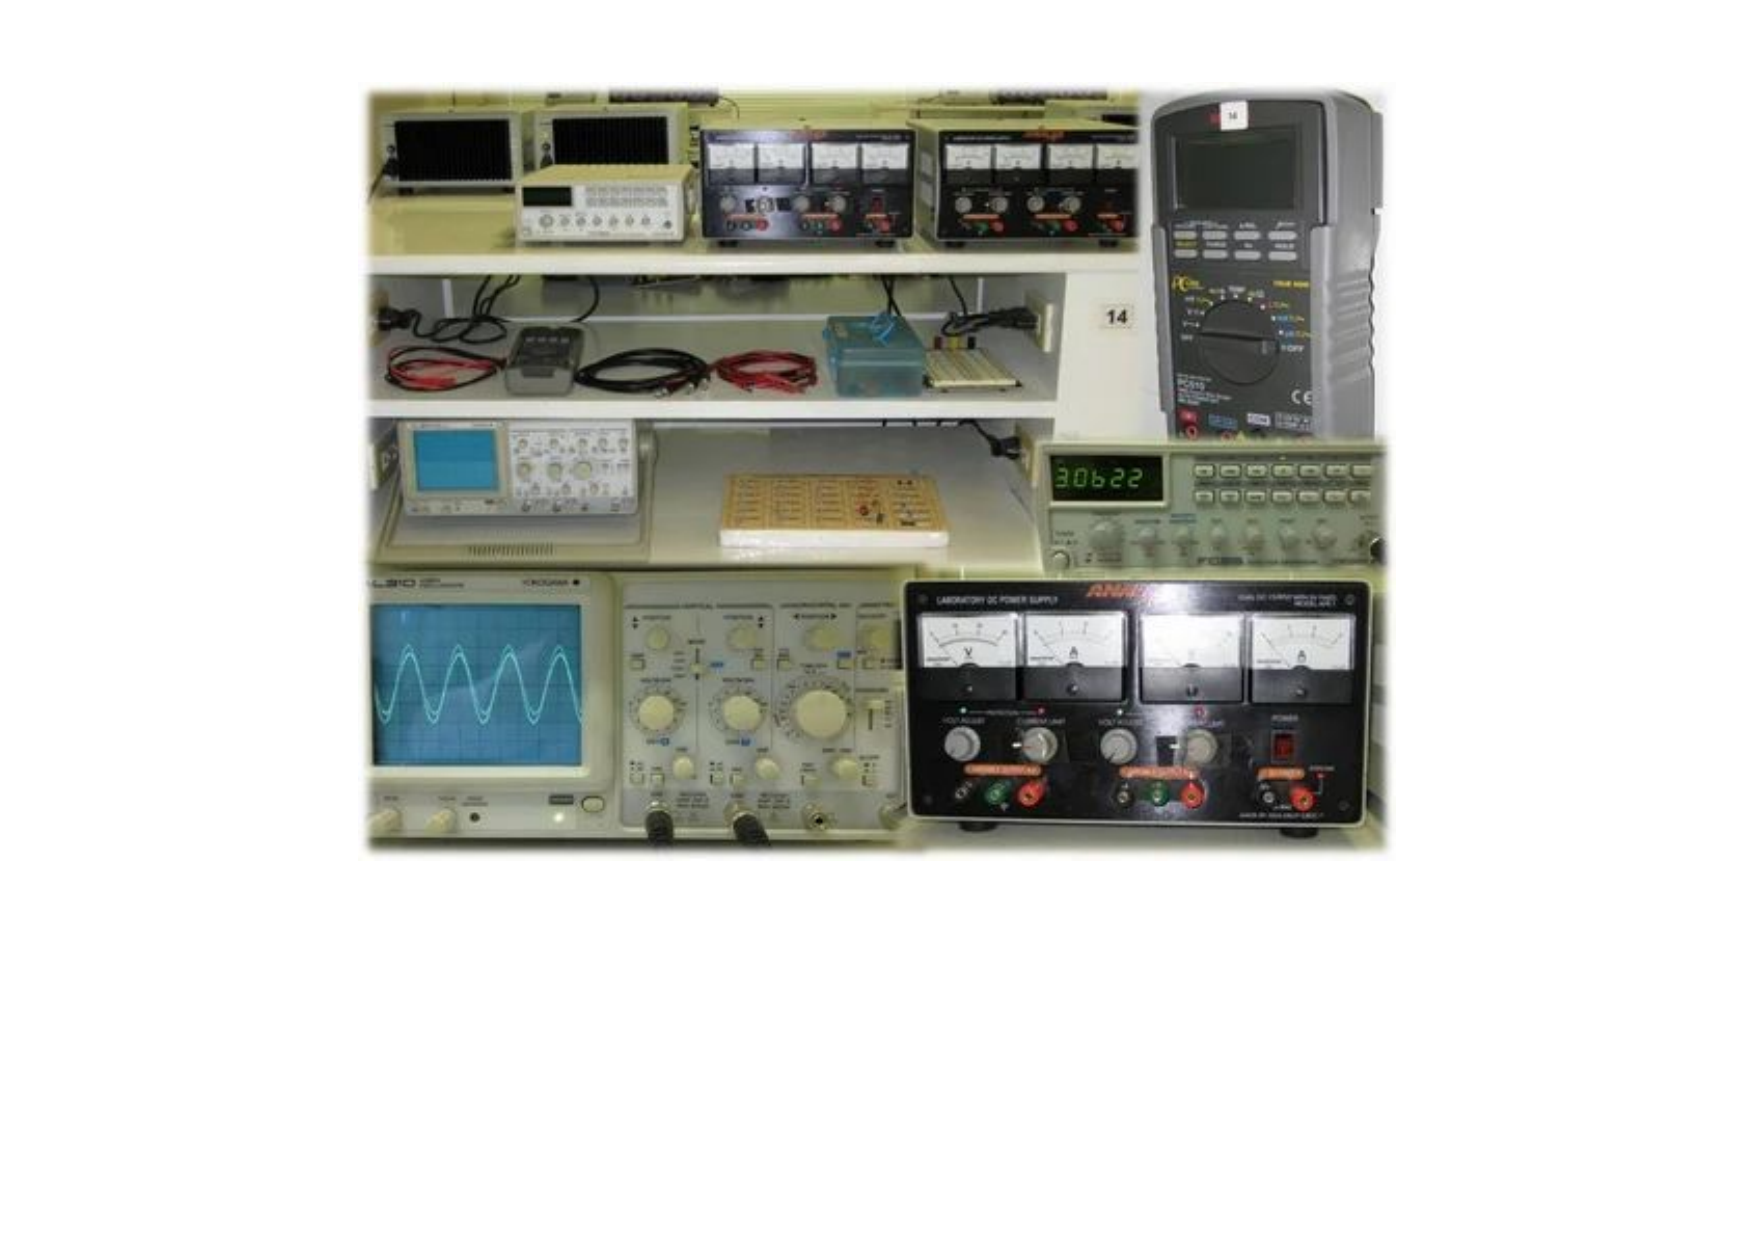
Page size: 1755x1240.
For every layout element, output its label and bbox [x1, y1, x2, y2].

picture [358, 81, 1396, 861]
